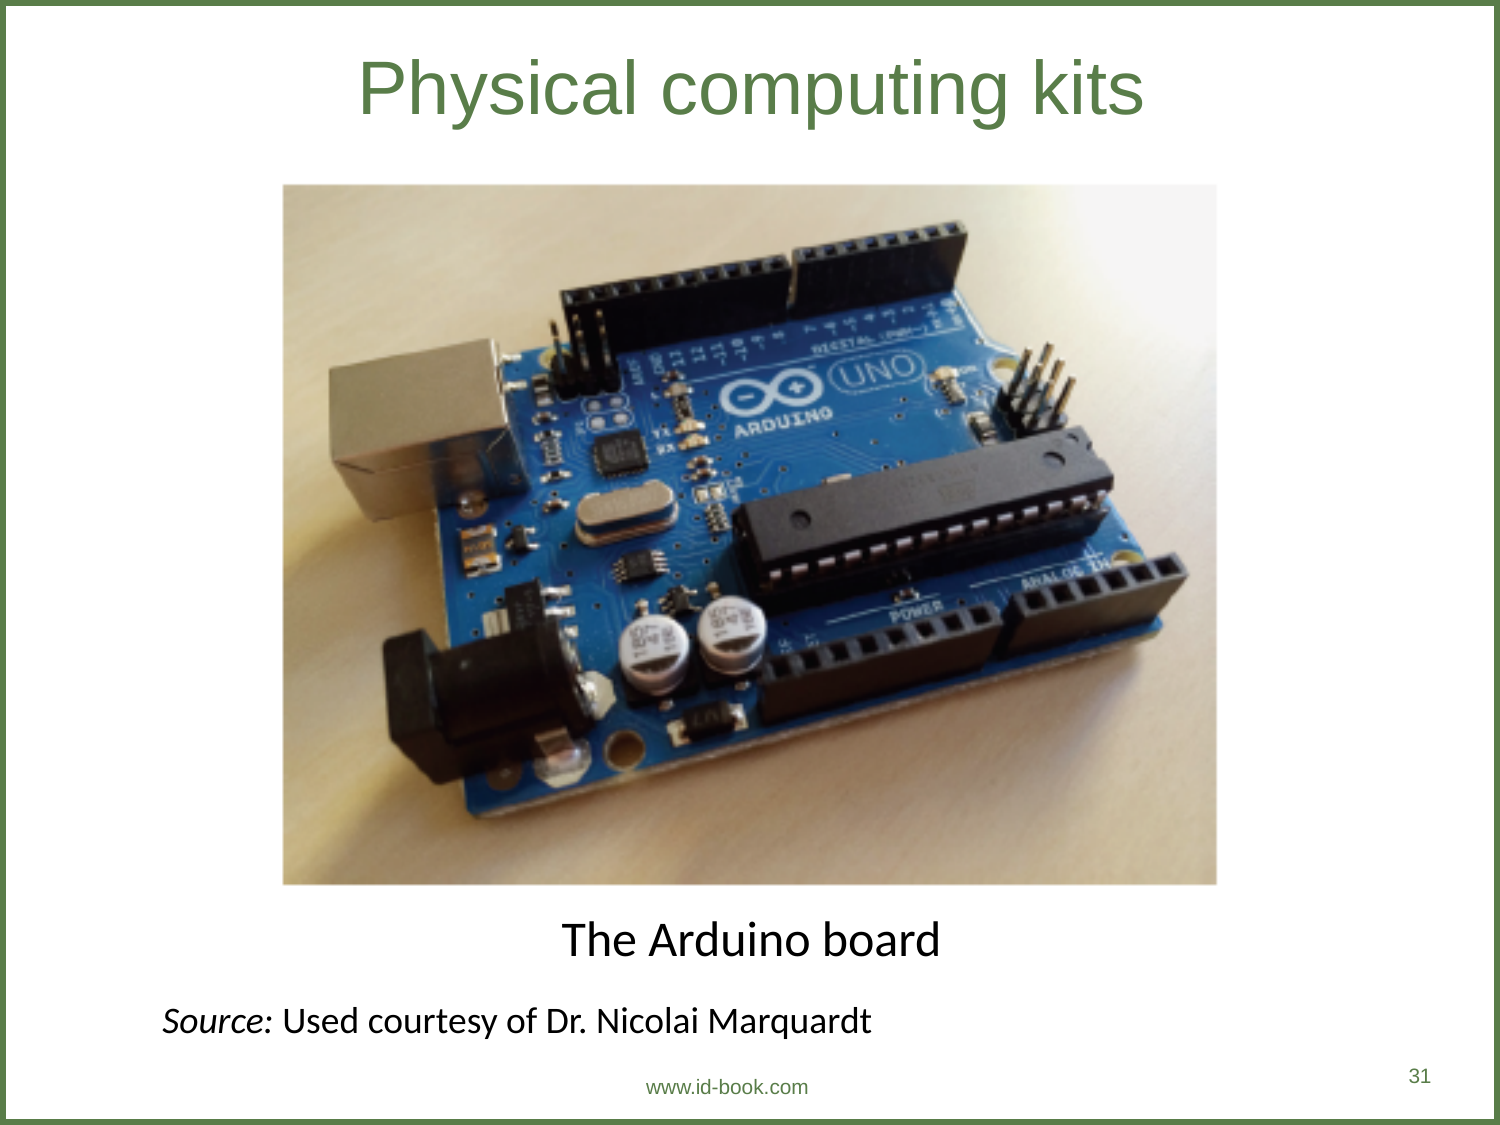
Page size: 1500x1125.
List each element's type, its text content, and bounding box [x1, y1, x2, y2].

footer www.id-book.com [490, 1049, 966, 1125]
title Physical computing kits [76, 30, 1427, 138]
picture [272, 171, 1231, 917]
text_box The Arduino board [546, 926, 957, 975]
text_box Source: Used courtesy of Dr. Nicolai Marquardt [147, 988, 1231, 1049]
text_box 31 [1393, 1055, 1459, 1095]
